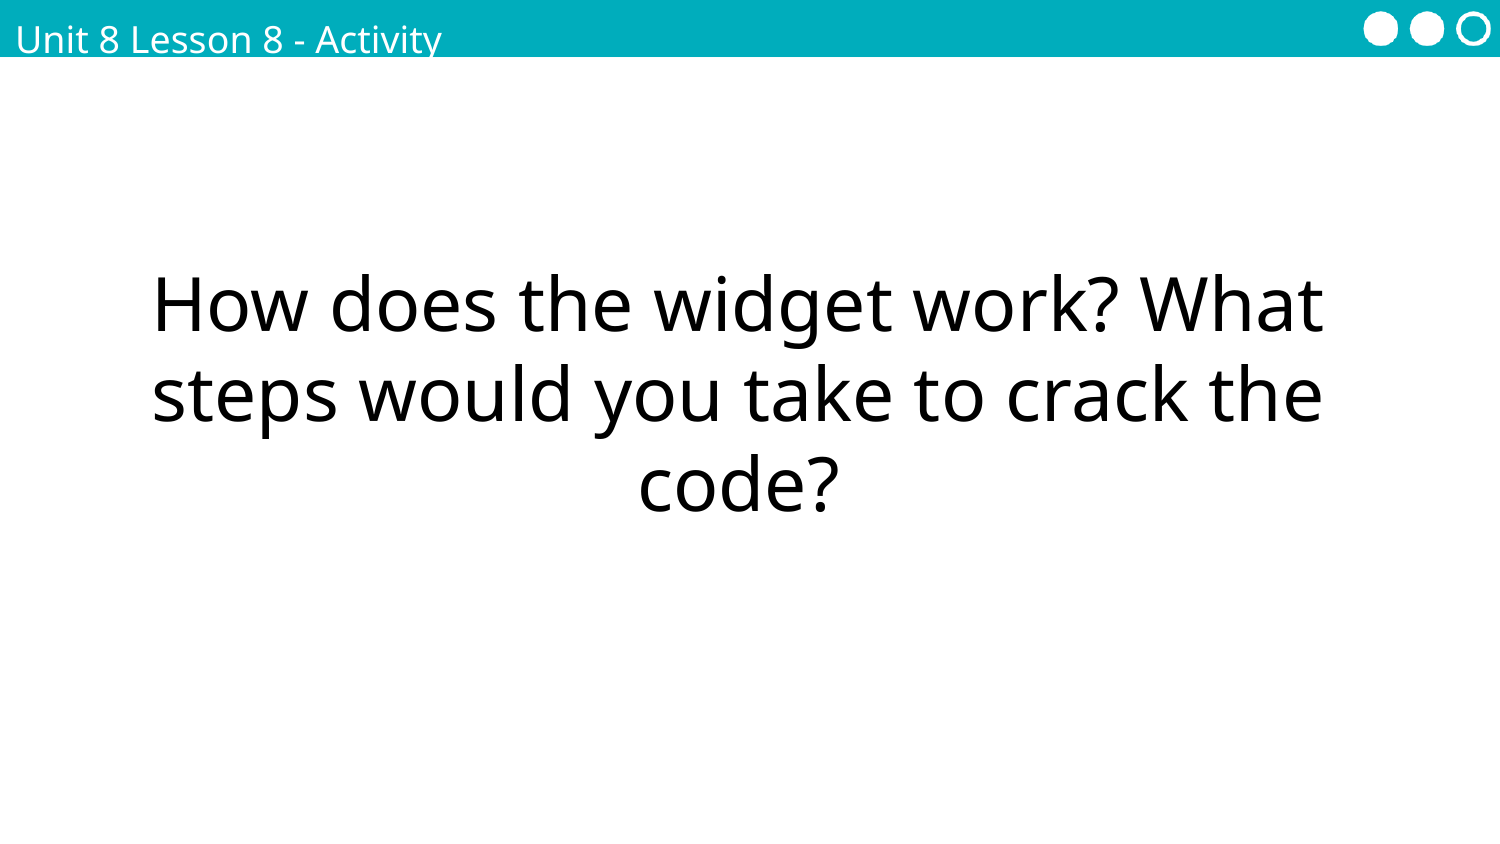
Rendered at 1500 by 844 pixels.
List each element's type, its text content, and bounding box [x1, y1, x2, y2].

text_box Unit 8 Lesson 8 - Activity [0, 0, 750, 58]
picture [0, 0, 1500, 844]
text_box Prompt: How does the widget work? What steps would you take to crack the code? [87, 76, 1390, 784]
